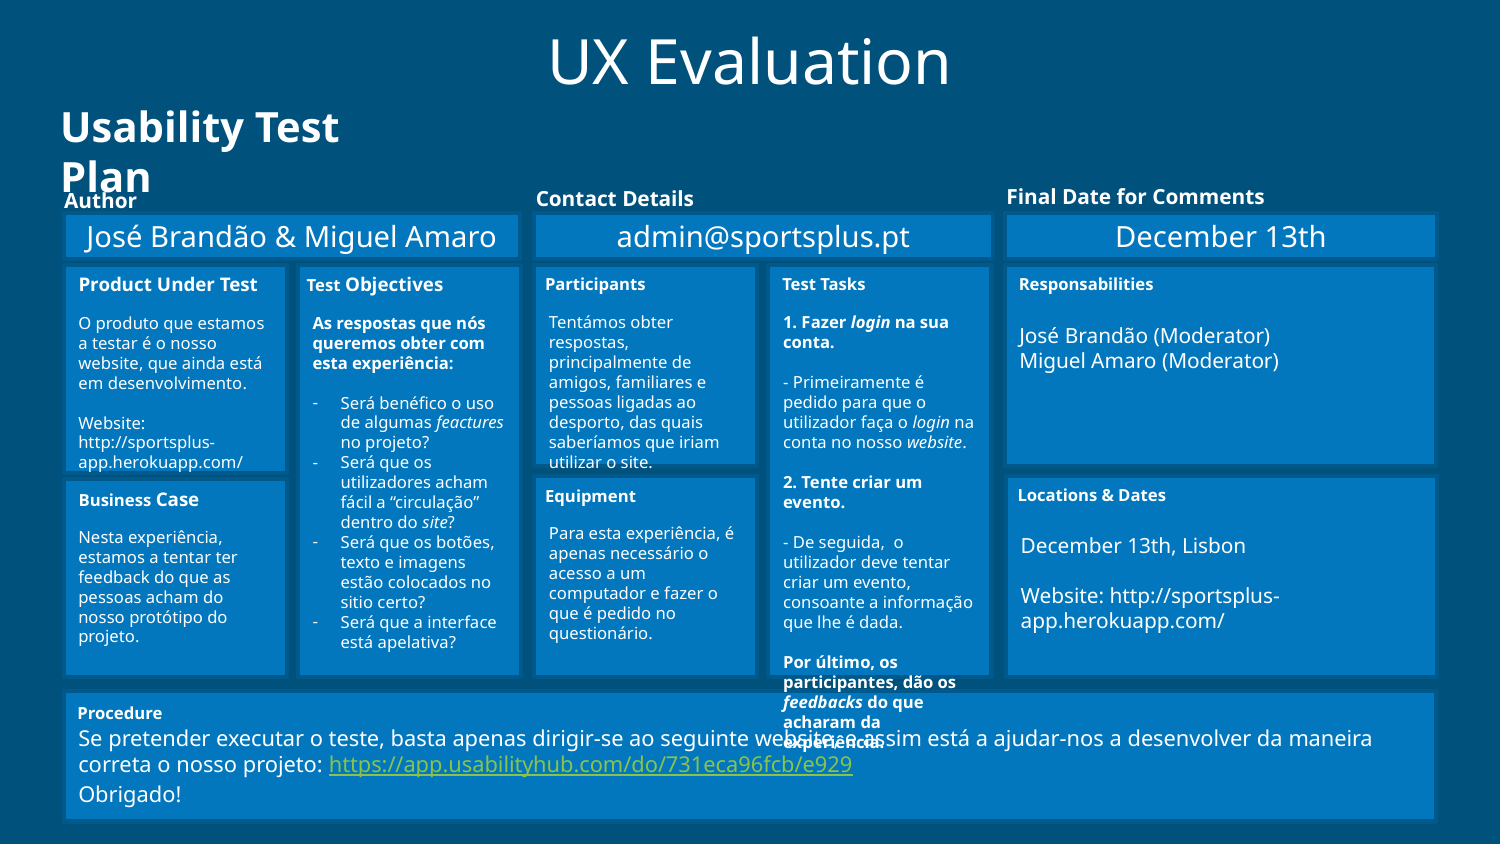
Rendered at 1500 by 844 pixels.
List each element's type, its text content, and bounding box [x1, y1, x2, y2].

text_box Test Objectives [291, 260, 508, 307]
text_box admin@sportsplus.pt [532, 211, 995, 261]
text_box As respostas que nós queremos obter com esta experiência: Será benéfico o uso de algumas feactures no projeto? Será que os utilizadores acham fácil a “circulação” dentro do site? Será que os botões, texto e imagens estão colocados no sitio certo? Será que a interface está apelativa? [296, 263, 523, 679]
text_box 1. Fazer login na sua conta. - Primeiramente é pedido para que o utilizador faça o login na conta no nosso website. 2. Tente criar um evento. - De seguida, o utilizador deve tentar criar um evento, consoante a informação que lhe é dada. Por último, os participantes, dão os feedbacks do que acharam da experiência. [766, 263, 994, 679]
picture [924, 679, 932, 687]
picture [805, 679, 817, 689]
text_box Product Under Test [63, 260, 279, 307]
text_box Participants [530, 260, 746, 307]
text_box Final Date for Comments [991, 173, 1288, 219]
picture [796, 679, 802, 687]
text_box December 13th [1003, 211, 1439, 261]
picture [877, 679, 884, 687]
text_box December 13th, Lisbon Website: http://sportsplus-app.herokuapp.com/ [1004, 474, 1439, 679]
text_box Responsabilities [1003, 260, 1220, 307]
text_box José Brandão & Miguel Amaro [62, 211, 522, 261]
text_box Author [49, 176, 265, 223]
picture [785, 679, 792, 689]
text_box Contact Details [520, 175, 737, 221]
text_box Se pretender executar o teste, basta apenas dirigir-se ao seguinte website, e assim está a ajudar-nos a desenvolver da maneira correta o nosso projeto: https://app.usabilityhub.com/do/731eca96fcb/e929 Obrigado! [62, 689, 1438, 824]
text_box Equipment [530, 472, 746, 519]
text_box Locations & Dates [1002, 471, 1218, 518]
text_box Nesta experiência, estamos a tentar ter feedback do que as pessoas acham do nosso protótipo do projeto. [62, 477, 289, 679]
text_box Procedure [62, 689, 278, 736]
title UX Evaluation [63, 0, 1437, 113]
text_box Business Case [63, 475, 279, 522]
picture [839, 679, 846, 689]
text_box Tentámos obter respostas, principalmente de amigos, familiares e pessoas ligadas ao desporto, das quais saberíamos que iriam utilizar o site. [532, 263, 759, 468]
text_box José Brandão (Moderator) Miguel Amaro (Moderator) [1003, 263, 1438, 468]
text_box O produto que estamos a testar é o nosso website, que ainda está em desenvolvimento. Website: http://sportsplus-app.herokuapp.com/ [62, 263, 289, 475]
text_box Usability Test Plan [45, 112, 455, 189]
picture [904, 679, 911, 687]
picture [859, 679, 866, 687]
picture [887, 679, 892, 687]
picture [939, 679, 946, 687]
text_box Test Tasks [767, 260, 983, 307]
picture [825, 679, 830, 687]
picture [869, 679, 874, 689]
text_box Para esta experiência, é apenas necessário o acesso a um computador e fazer o que é pedido no questionário. [532, 474, 759, 679]
